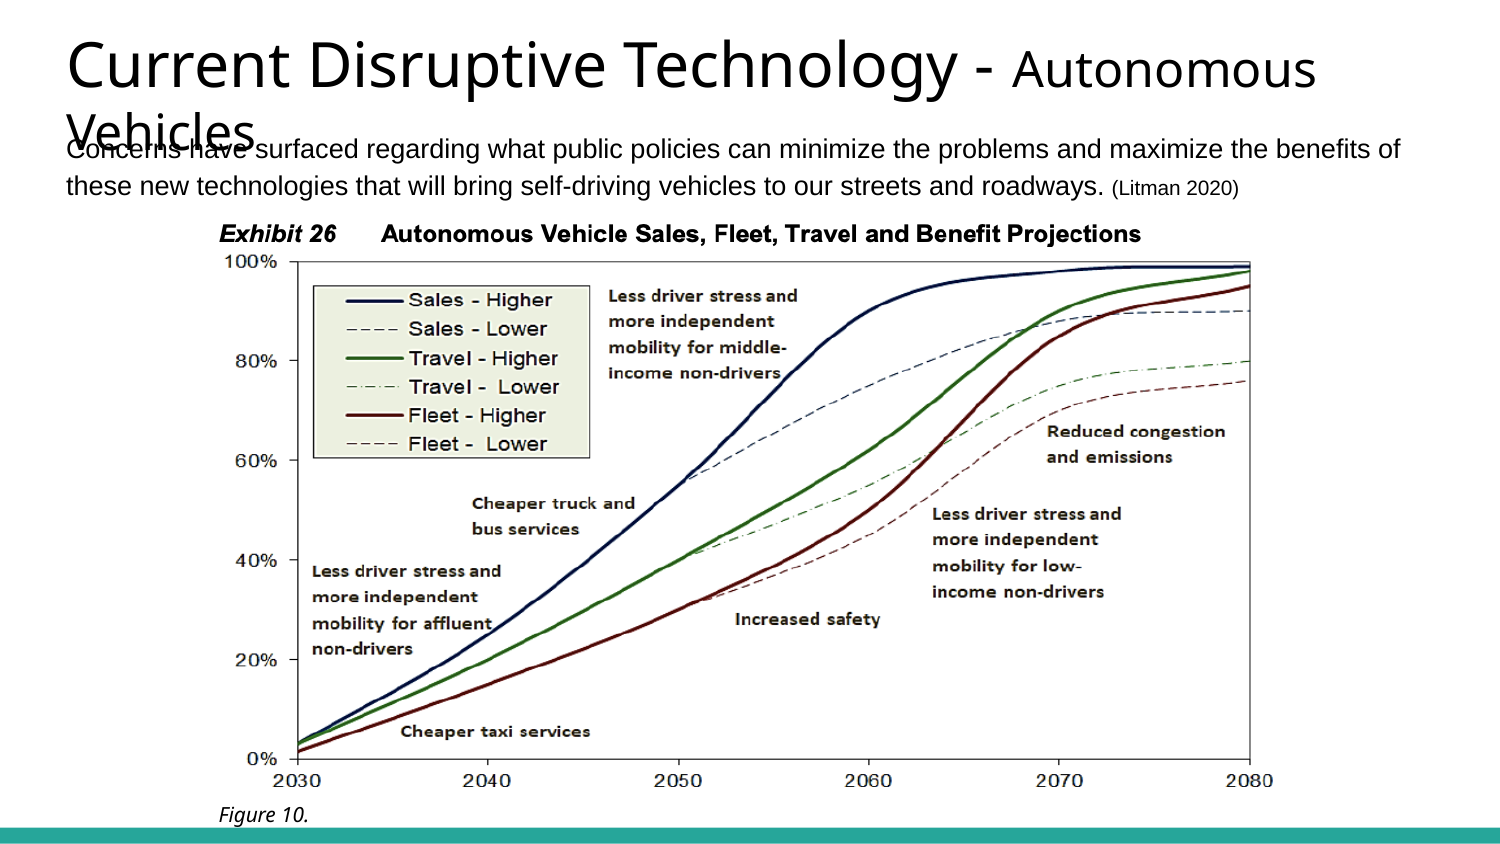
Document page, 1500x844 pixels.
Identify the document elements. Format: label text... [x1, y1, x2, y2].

picture [203, 219, 1297, 787]
title Current Disruptive Technology - Autonomous Vehicles [51, 10, 1449, 111]
list Concerns have surfaced regarding what public policies can minimize the problems and maximize the benefits of these new technologies that will bring self-driving vehicles to our streets and roadways. (Litman 2020) [51, 111, 1449, 228]
text_box Figure 10. [203, 794, 339, 834]
